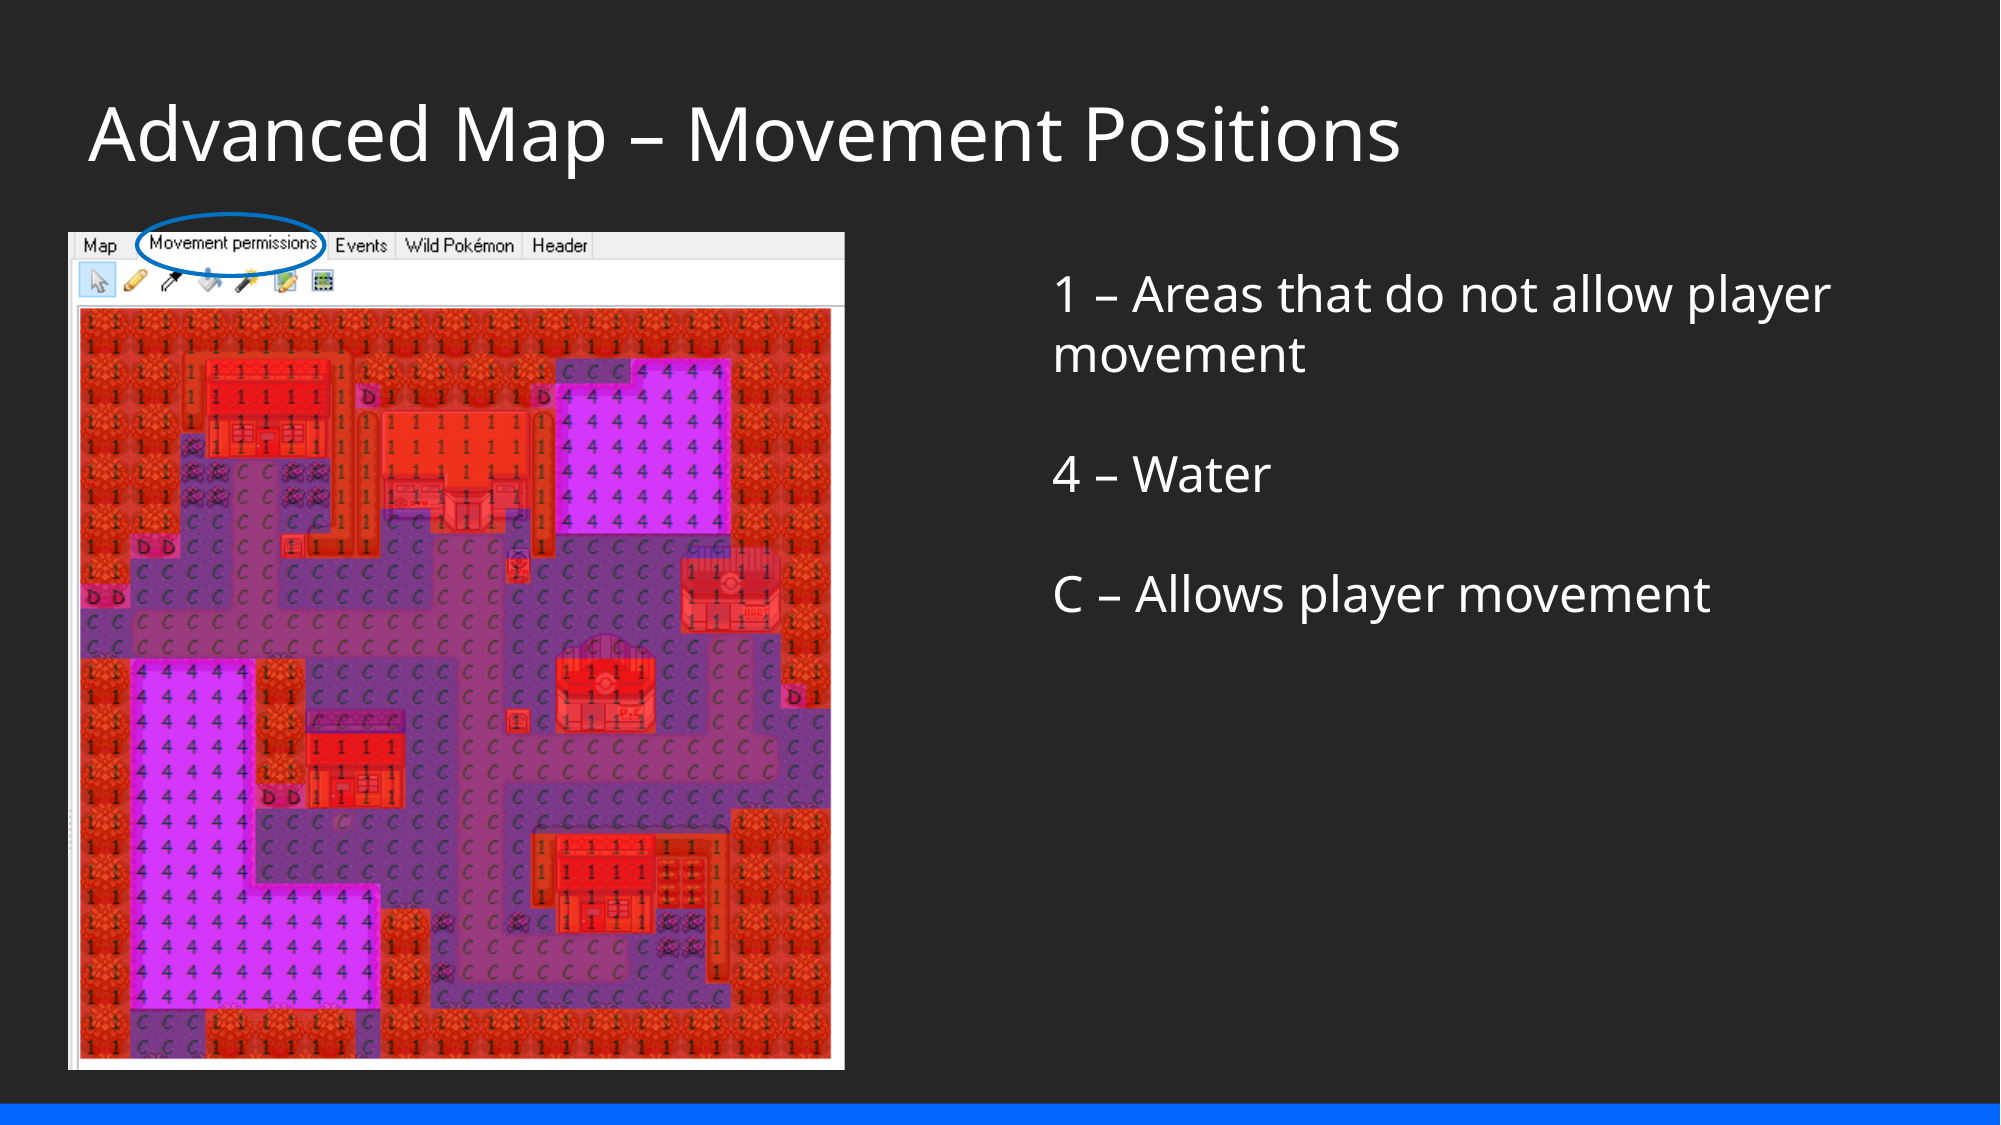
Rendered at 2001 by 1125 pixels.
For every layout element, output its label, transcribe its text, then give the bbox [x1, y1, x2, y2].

text_box 1 – Areas that do not allow player movement 4 – Water C – Allows player movement [1037, 254, 1960, 630]
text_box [67, 213, 845, 1071]
title Advanced Map – Movement Positions [68, 66, 1932, 192]
